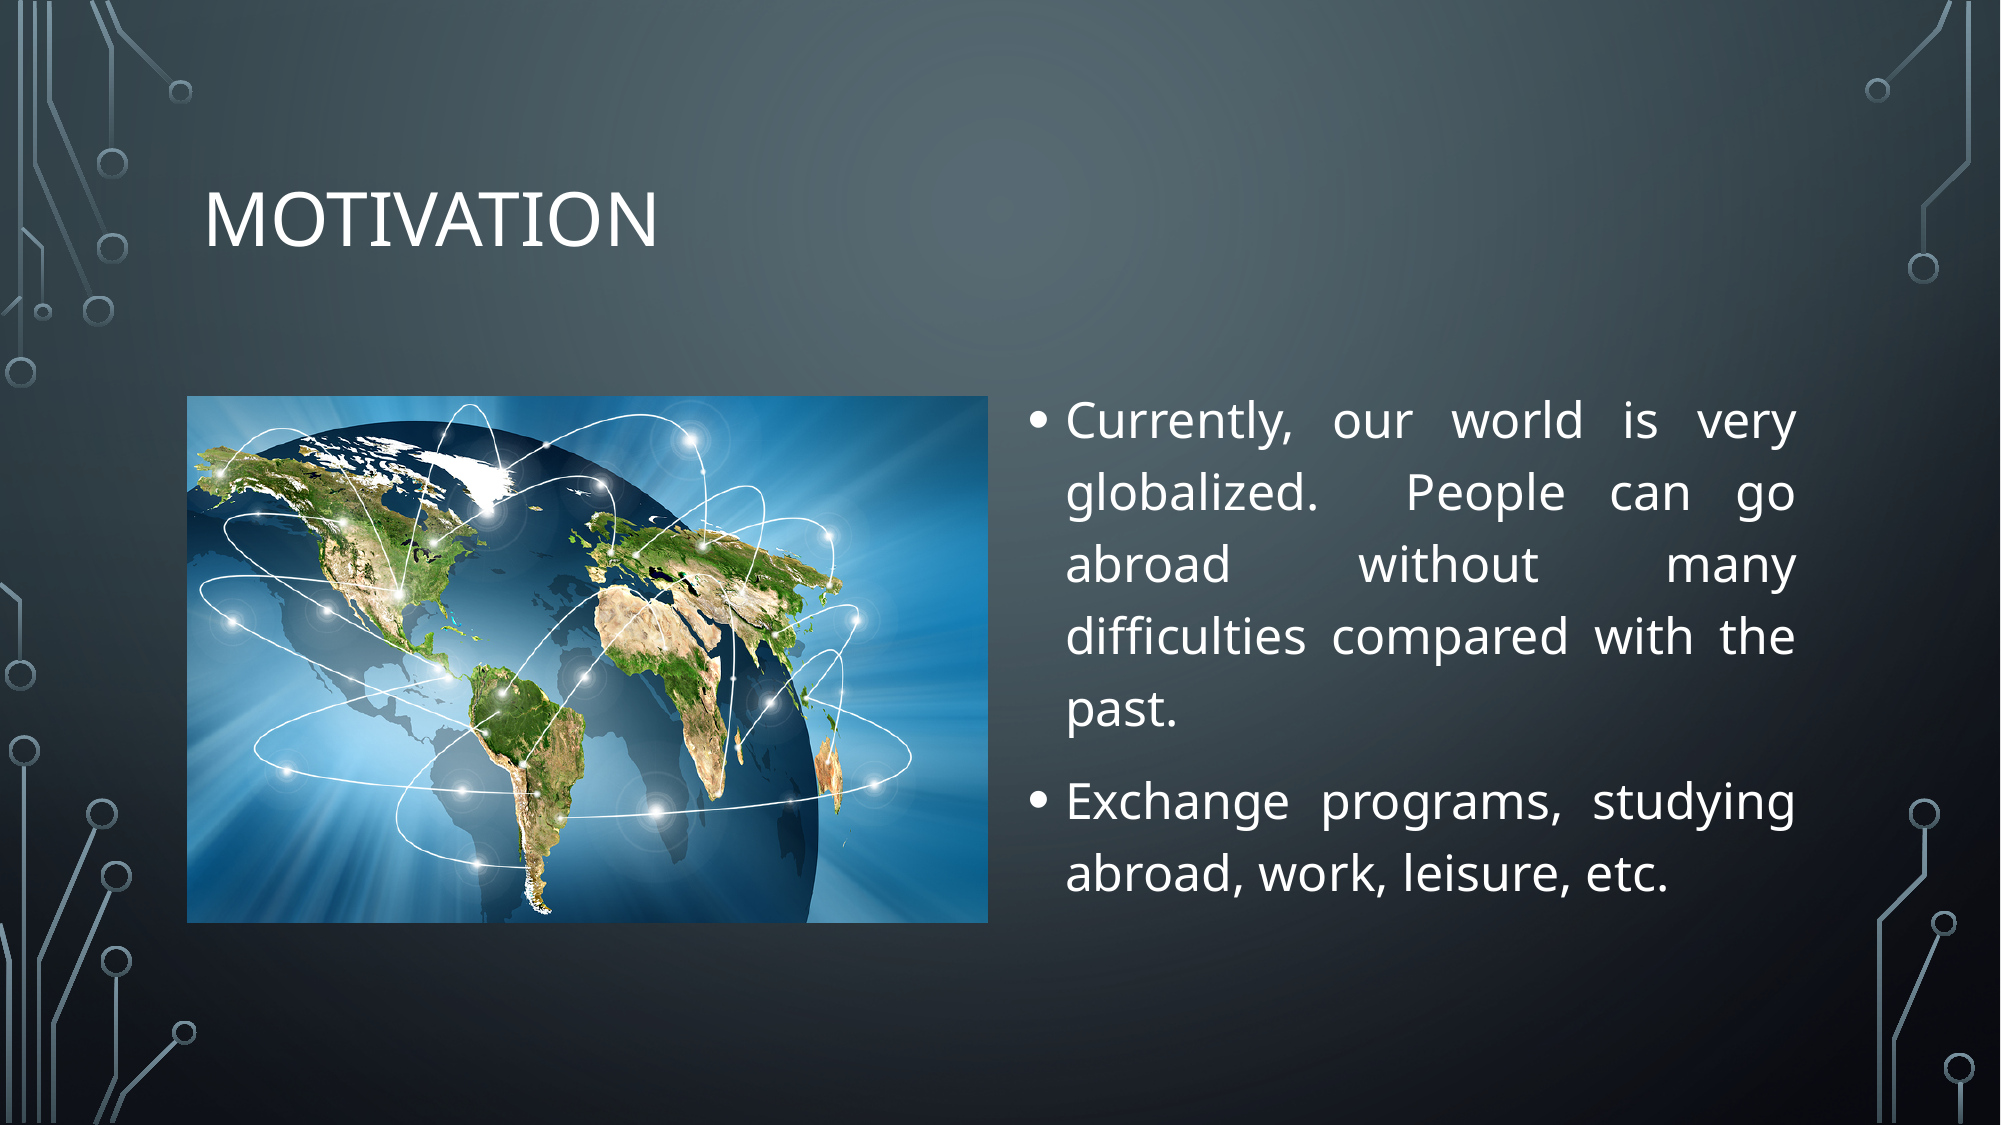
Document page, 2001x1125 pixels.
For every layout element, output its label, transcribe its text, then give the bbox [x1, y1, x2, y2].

title motivation [187, 101, 1813, 344]
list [186, 395, 988, 923]
